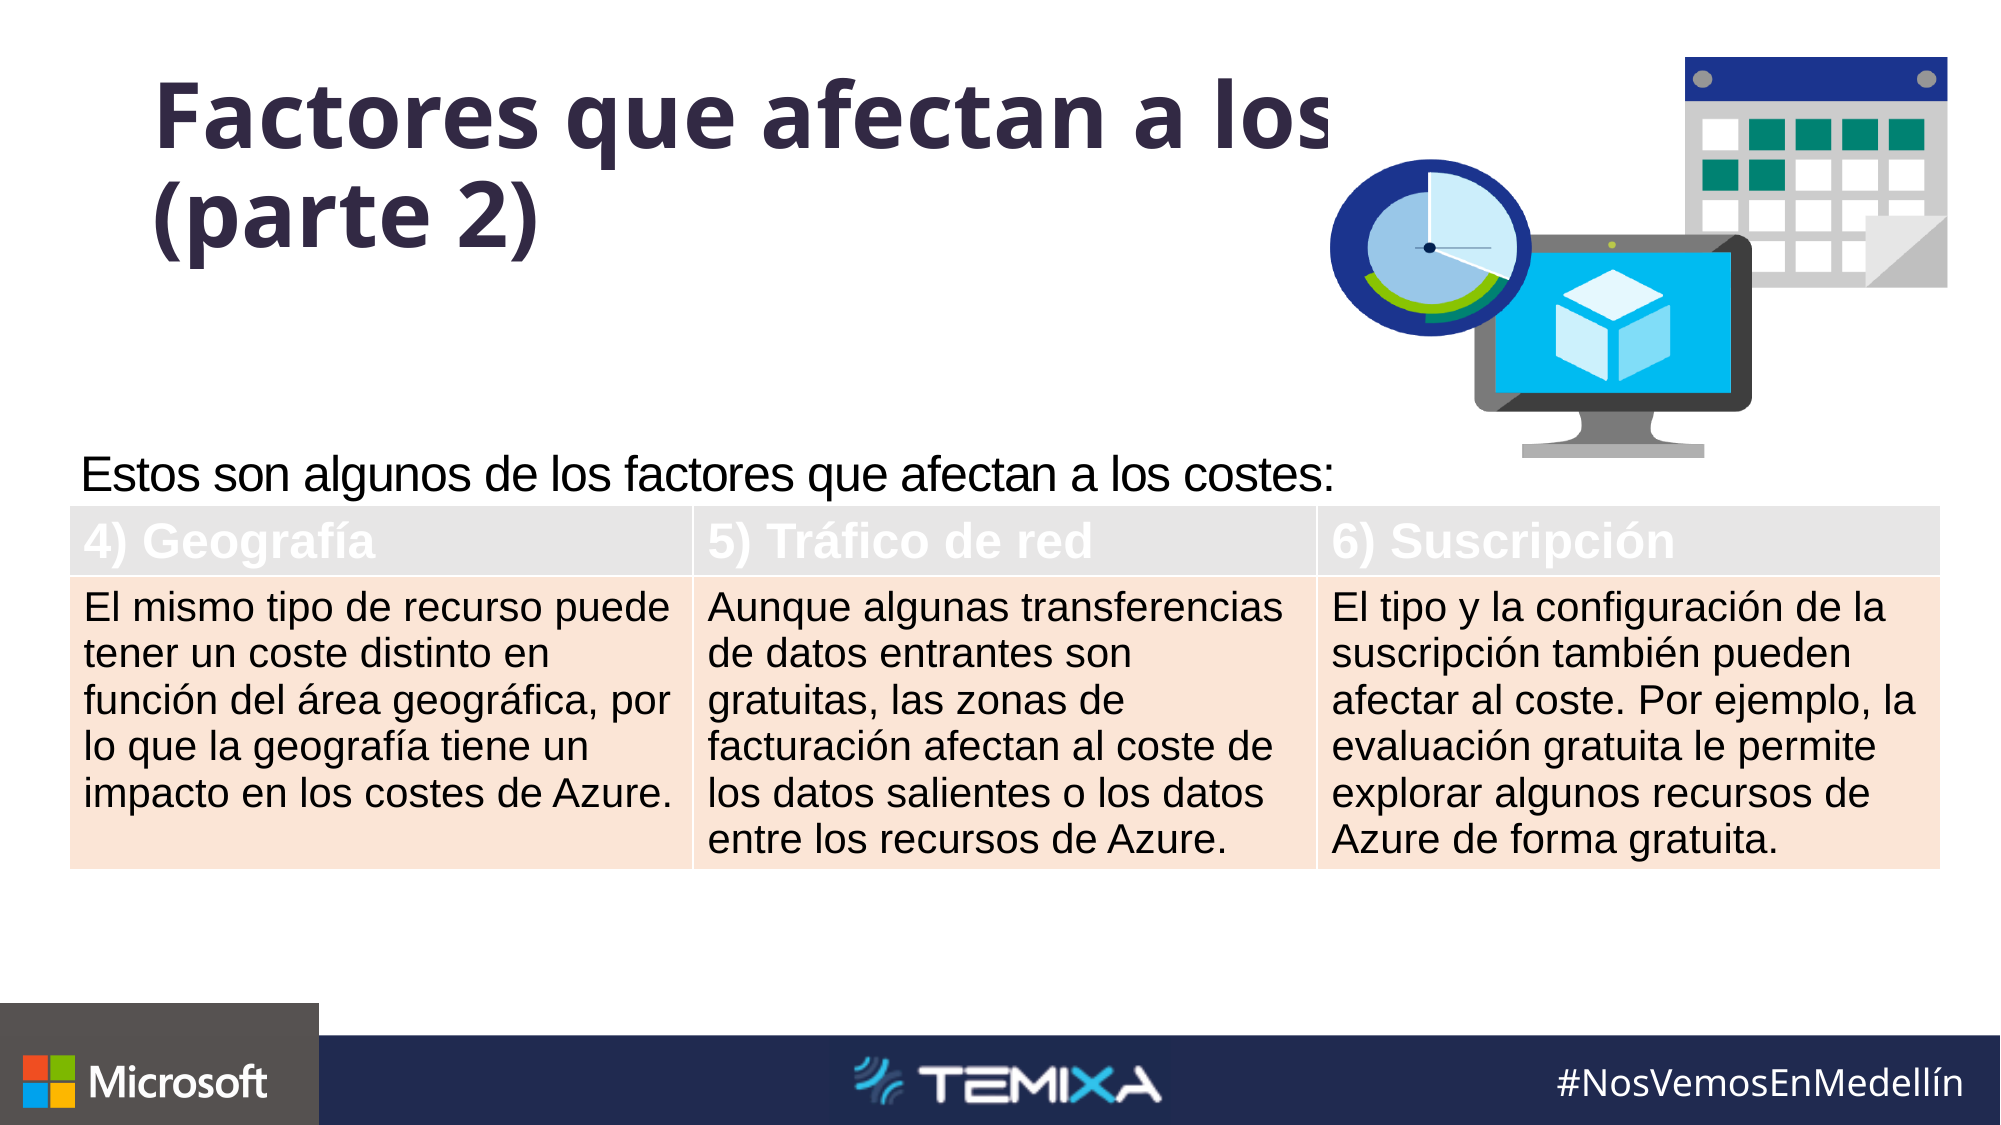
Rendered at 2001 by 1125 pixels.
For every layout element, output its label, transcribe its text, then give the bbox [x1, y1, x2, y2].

picture [829, 1037, 1171, 1125]
picture [1327, 57, 1948, 458]
table_header 4) Geografía [70, 506, 692, 575]
table_cell El mismo tipo de recurso puede tener un coste distinto en función del área geográfica, por lo que la geografía tiene un impacto en los costes de Azure. [70, 577, 692, 869]
table_header 6) Suscripción [1318, 517, 1940, 575]
text_box Estos son algunos de los factores que afectan a los costes: [80, 426, 1941, 517]
table_cell Aunque algunas transferencias de datos entrantes son gratuitas, las zonas de facturación afectan al coste de los datos salientes o los datos entre los recursos de Azure. [694, 577, 1316, 869]
title Factores que afectan a los costes (parte 2) [137, 59, 1324, 278]
picture [0, 1003, 319, 1125]
table_cell El tipo y la configuración de la suscripción también pueden afectar al coste. Por ejemplo, la evaluación gratuita le permite explorar algunos recursos de Azure de forma gratuita. [1318, 577, 1940, 869]
table_header 5) Tráfico de red [694, 517, 1316, 575]
